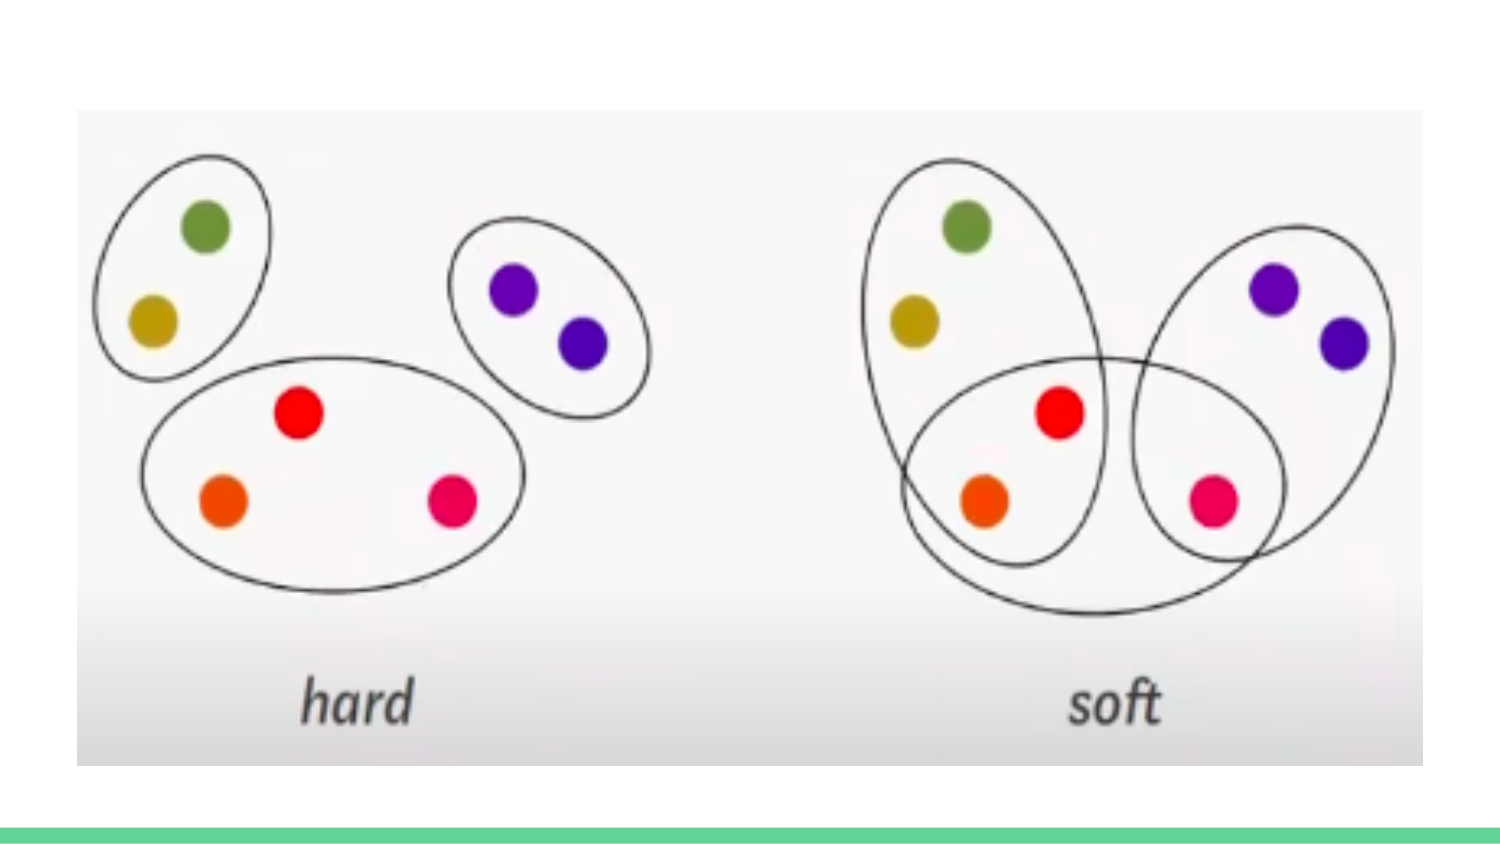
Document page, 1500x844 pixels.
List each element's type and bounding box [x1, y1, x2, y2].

picture [77, 110, 1423, 766]
